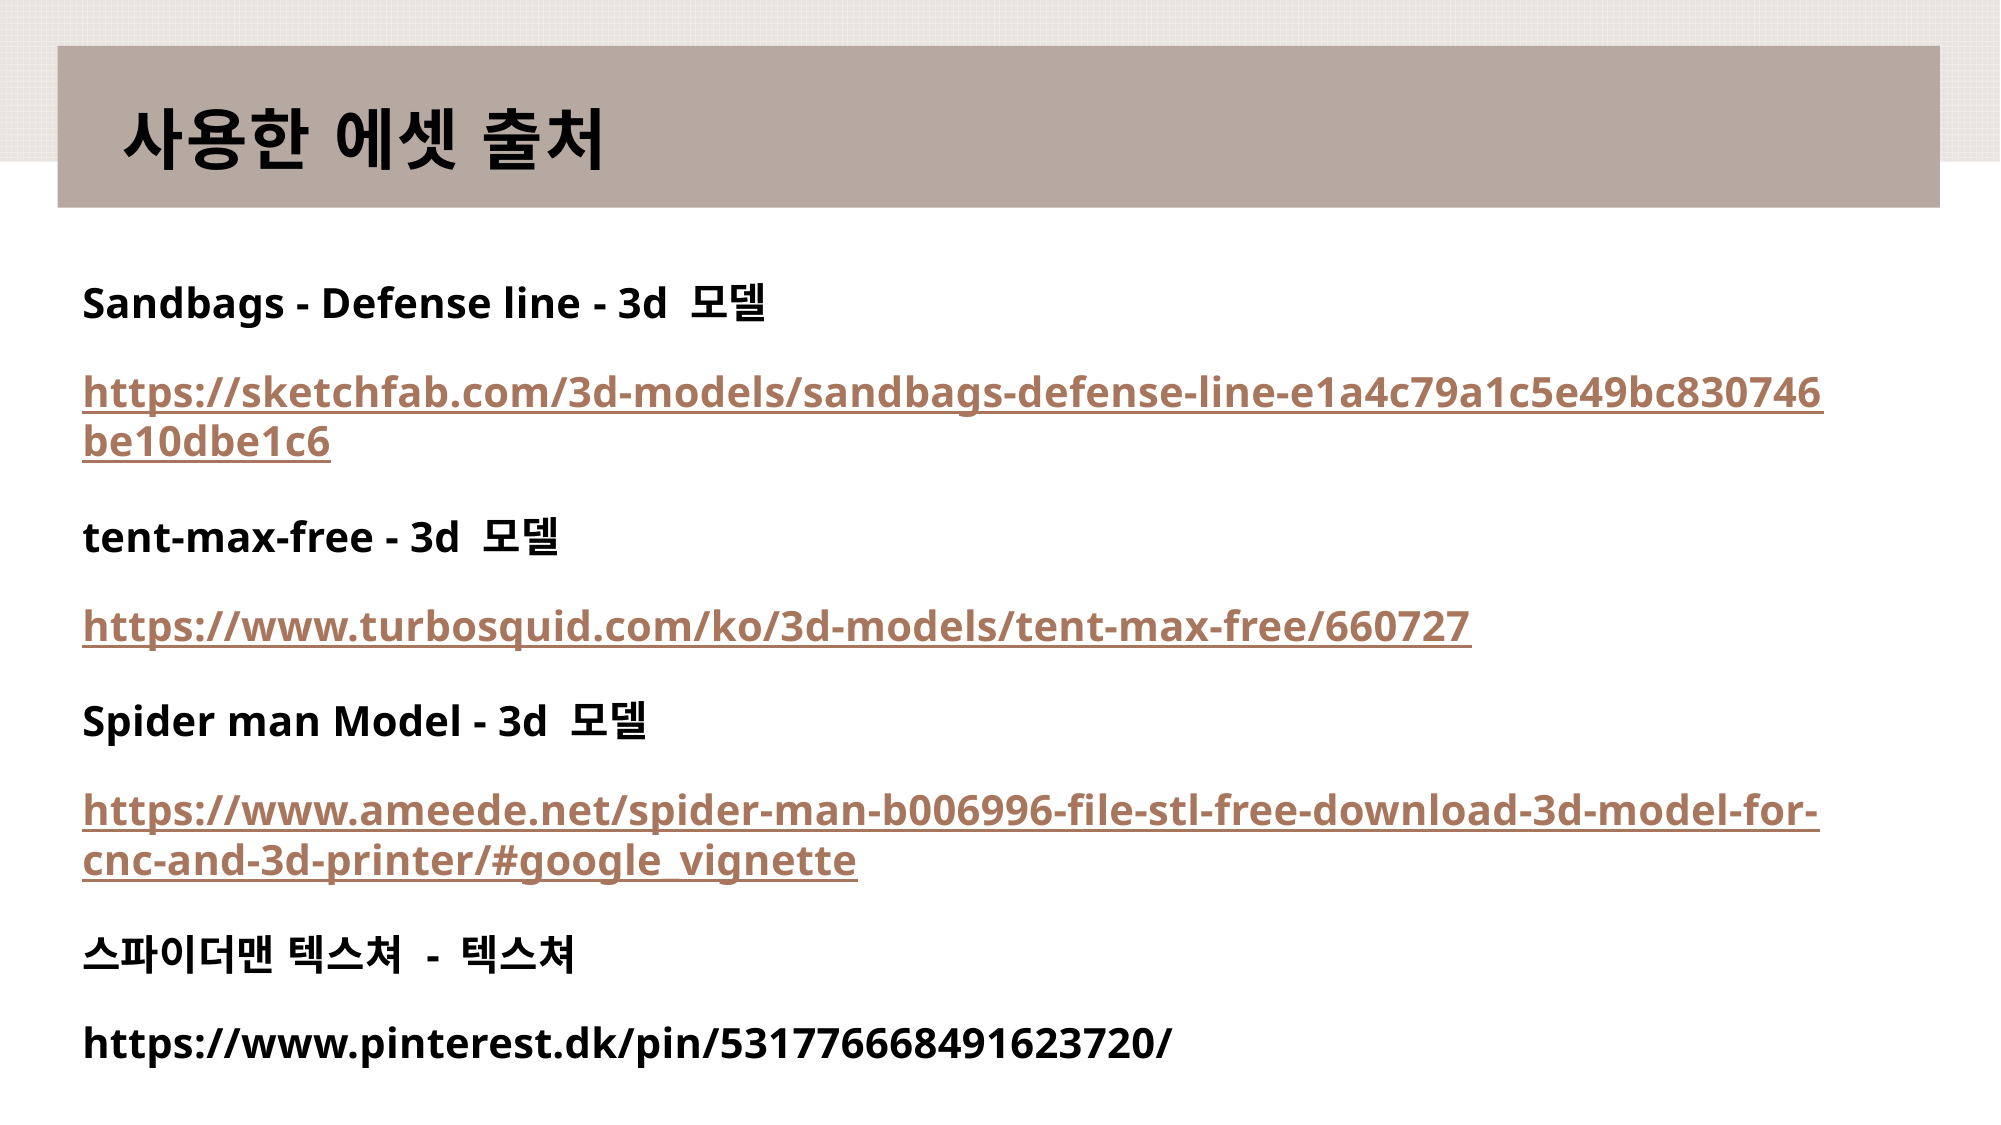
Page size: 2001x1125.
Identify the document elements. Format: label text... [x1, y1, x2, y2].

list Sandbags - Defense line - 3d 모델 https://sketchfab.com/3d-models/sandbags-defense-line-e1a4c79a1c5e49bc830746be10dbe1c6 tent-max-free - 3d 모델 https://www.turbosquid.com/ko/3d-models/tent-max-free/660727 Spider man Model - 3d 모델 https://www.ameede.net/spider-man-b006996-file-stl-free-download-3d-model-for-cnc-and-3d-printer/#google_vignette 스파이더맨 텍스쳐 - 텍스쳐 https://www.pinterest.dk/pin/531776668491623720/ [67, 261, 1857, 1007]
title 사용한 에셋 출처 [104, 78, 1894, 192]
